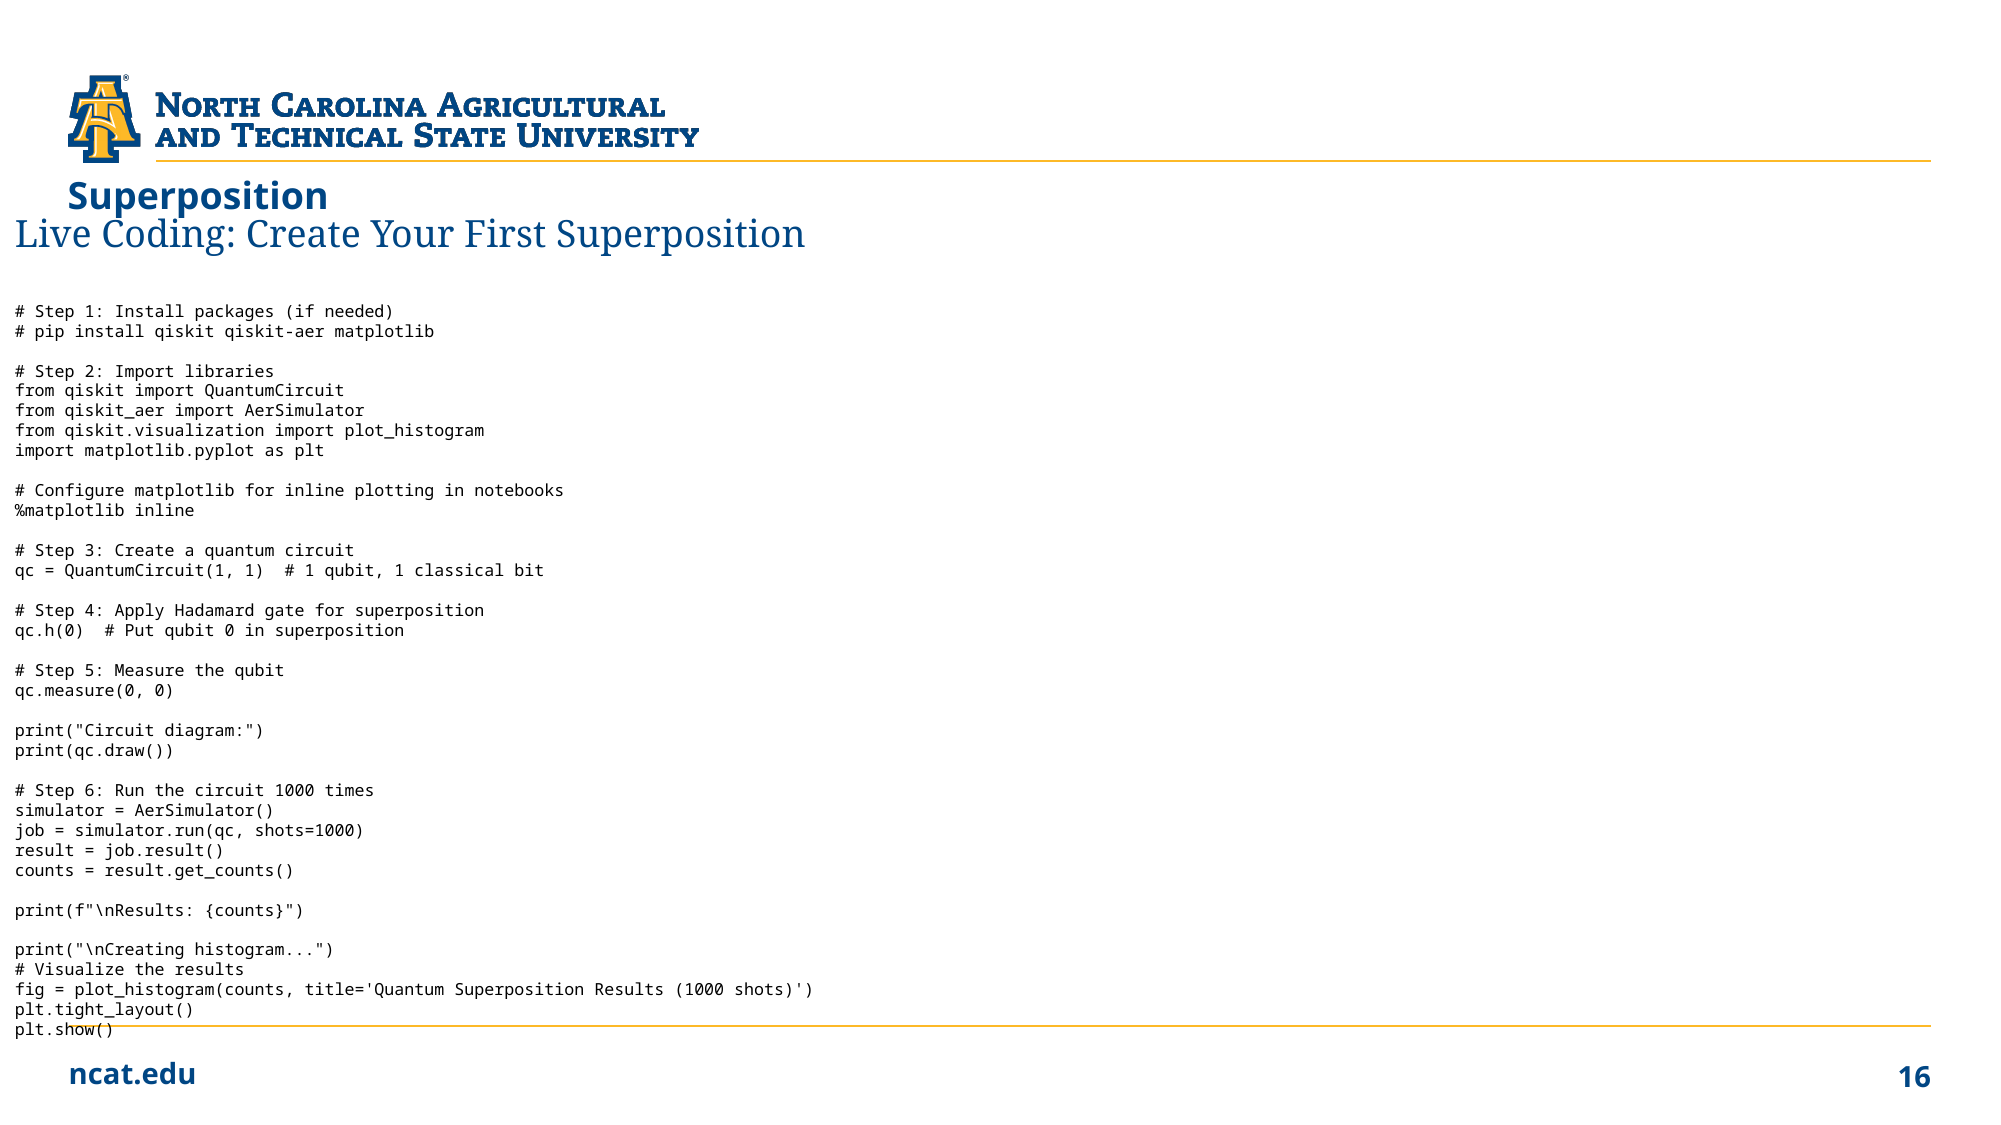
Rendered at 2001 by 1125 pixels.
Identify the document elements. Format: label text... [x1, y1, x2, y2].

text_box Superposition [0, 164, 452, 203]
text_box Live Coding: Create Your First Superposition # Step 1: Install packages (if needed) # pip install qiskit qiskit-aer matplotlib # Step 2: Import libraries from qiskit import QuantumCircuit from qiskit_aer import AerSimulator from qiskit.visualization import plot_histogram import matplotlib.pyplot as plt # Configure matplotlib for inline plotting in notebooks %matplotlib inline # Step 3: Create a quantum circuit qc = QuantumCircuit(1, 1) # 1 qubit, 1 classical bit # Step 4: Apply Hadamard gate for superposition qc.h(0) # Put qubit 0 in superposition # Step 5: Measure the qubit qc.measure(0, 0) print("Circuit diagram:") print(qc.draw()) # Step 6: Run the circuit 1000 times simulator = AerSimulator() job = simulator.run(qc, shots=1000) result = job.result() counts = result.get_counts() print(f"\nResults: {counts}") print("\nCreating histogram...") # Visualize the results fig = plot_histogram(counts, title='Quantum Superposition Results (1000 shots)') plt.tight_layout() plt.show() [0, 203, 1783, 1047]
picture [68, 74, 699, 163]
slide_number 16 [1851, 1052, 1932, 1103]
